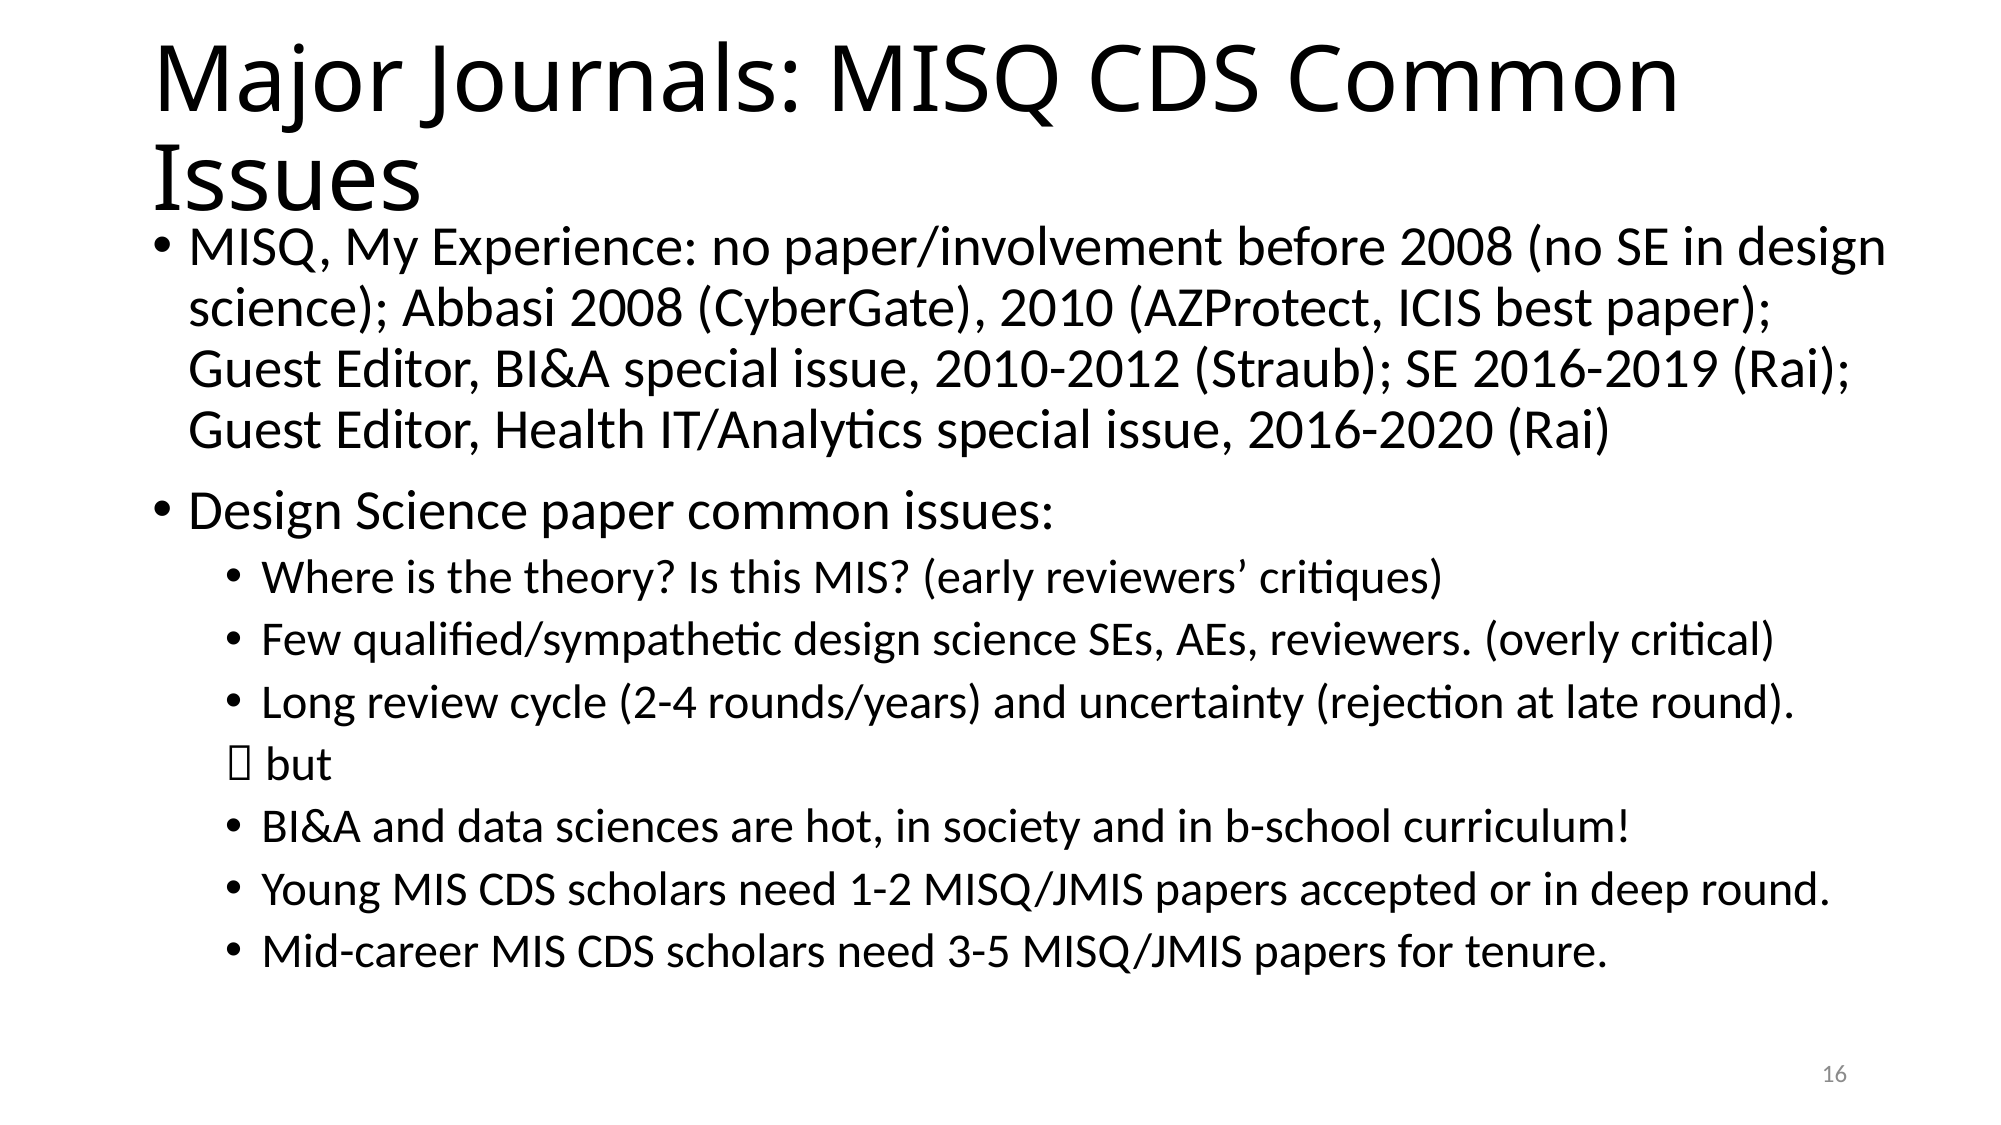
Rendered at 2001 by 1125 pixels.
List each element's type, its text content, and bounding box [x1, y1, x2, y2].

slide_number 16 [1412, 1042, 1863, 1103]
list MISQ, My Experience: no paper/involvement before 2008 (no SE in design science); Abbasi 2008 (CyberGate), 2010 (AZProtect, ICIS best paper); Guest Editor, BI&A special issue, 2010-2012 (Straub); SE 2016-2019 (Rai); Guest Editor, Health IT/Analytics special issue, 2016-2020 (Rai) Design Science paper common issues: Where is the theory? Is this MIS? (early reviewers’ critiques) Few qualified/sympathetic design science SEs, AEs, reviewers. (overly critical) Long review cycle (2-4 rounds/years) and uncertainty (rejection at late round).  but BI&A and data sciences are hot, in society and in b-school curriculum! Young MIS CDS scholars need 1-2 MISQ/JMIS papers accepted or in deep round. Mid-career MIS CDS scholars need 3-5 MISQ/JMIS papers for tenure. [137, 209, 1904, 1013]
title Major Journals: MISQ CDS Common Issues [137, 22, 1863, 209]
